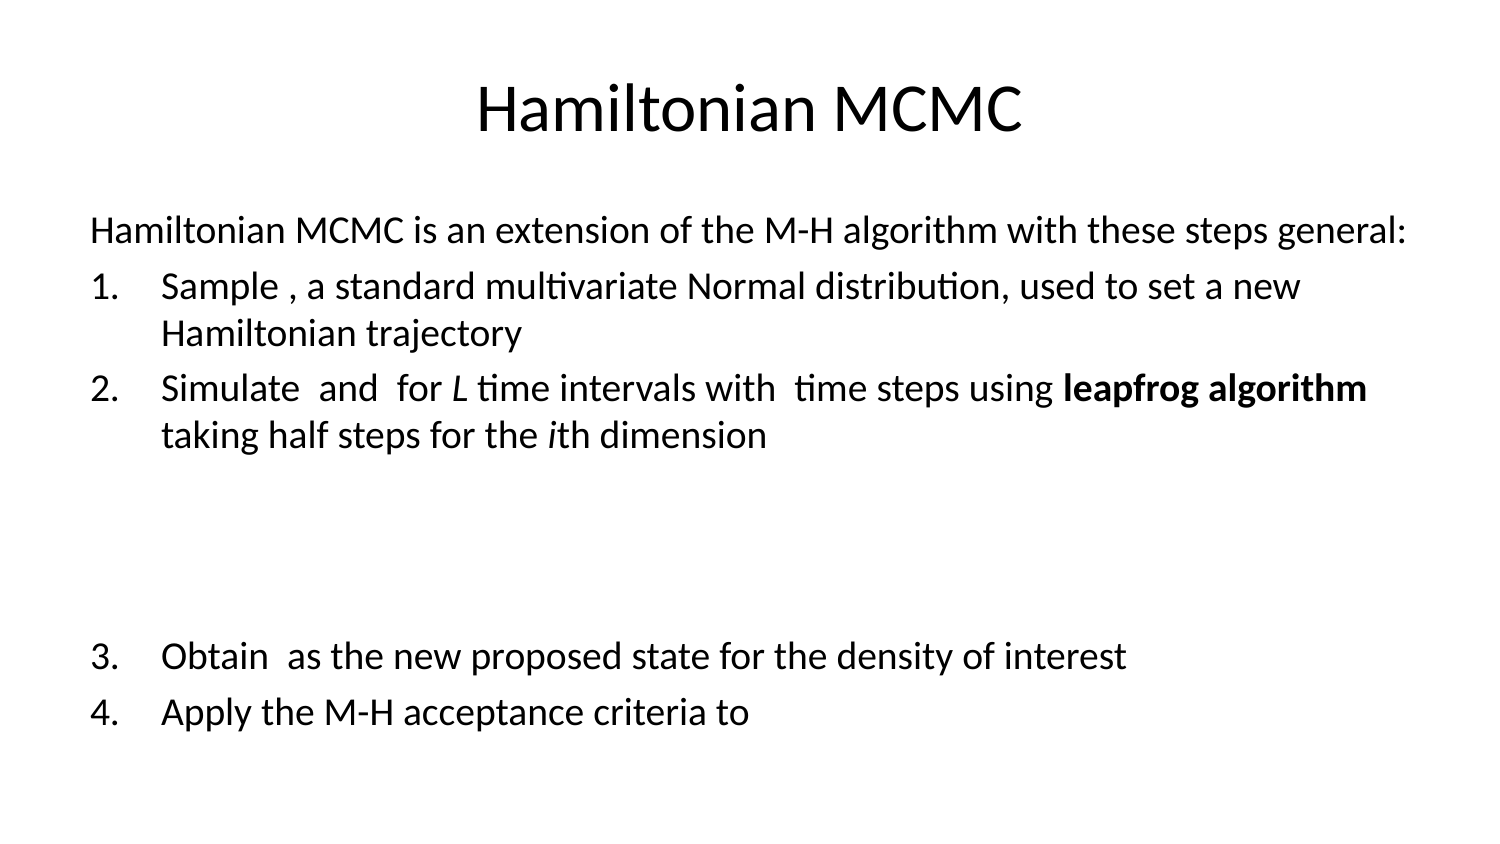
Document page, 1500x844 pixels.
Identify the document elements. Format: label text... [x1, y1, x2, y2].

title Hamiltonian MCMC [75, 33, 1425, 175]
